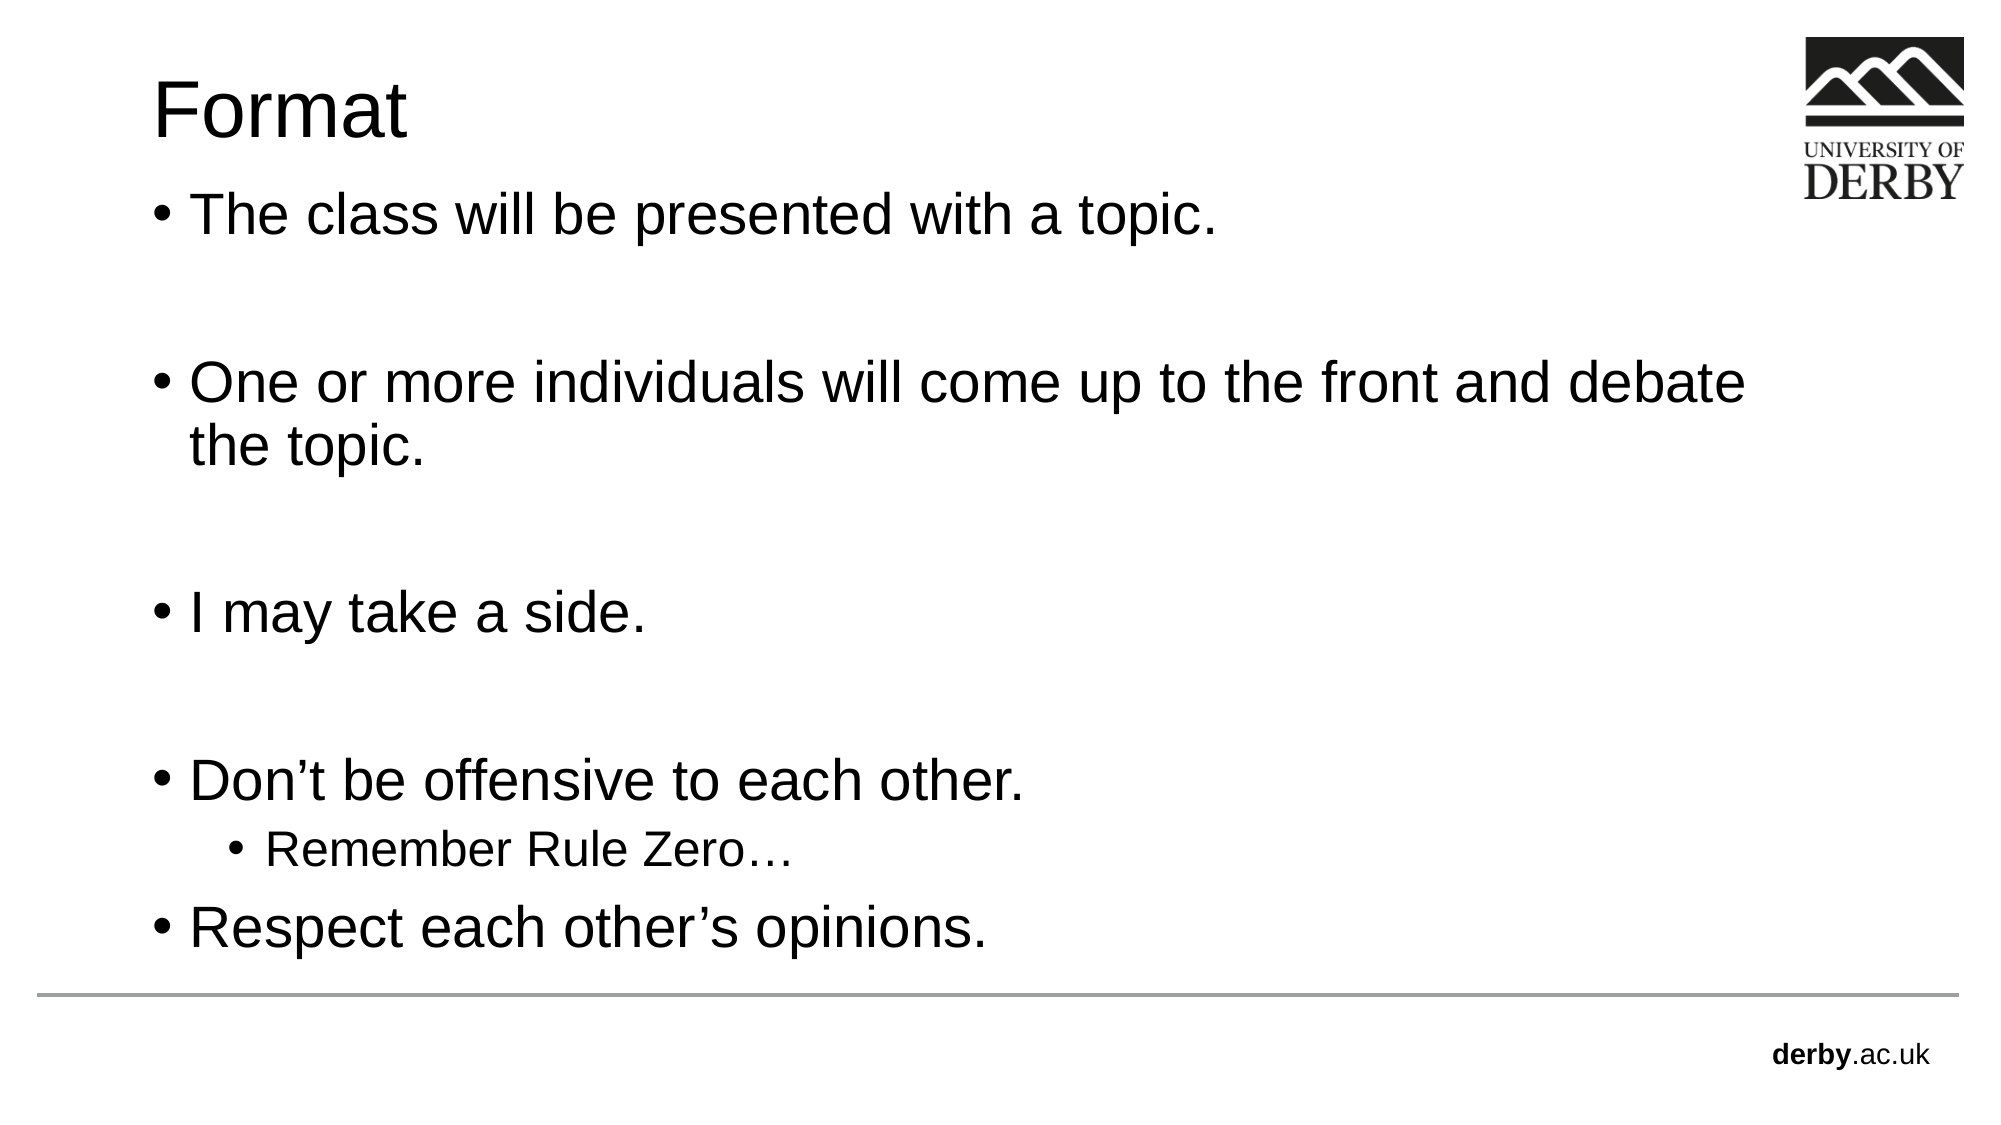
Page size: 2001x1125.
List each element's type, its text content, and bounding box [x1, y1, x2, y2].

picture [1804, 37, 1964, 199]
title Format [137, 59, 1791, 163]
list The class will be presented with a topic. One or more individuals will come up to the front and debate the topic. I may take a side. Don’t be offensive to each other. Remember Rule Zero… Respect each other’s opinions. [137, 177, 1791, 985]
